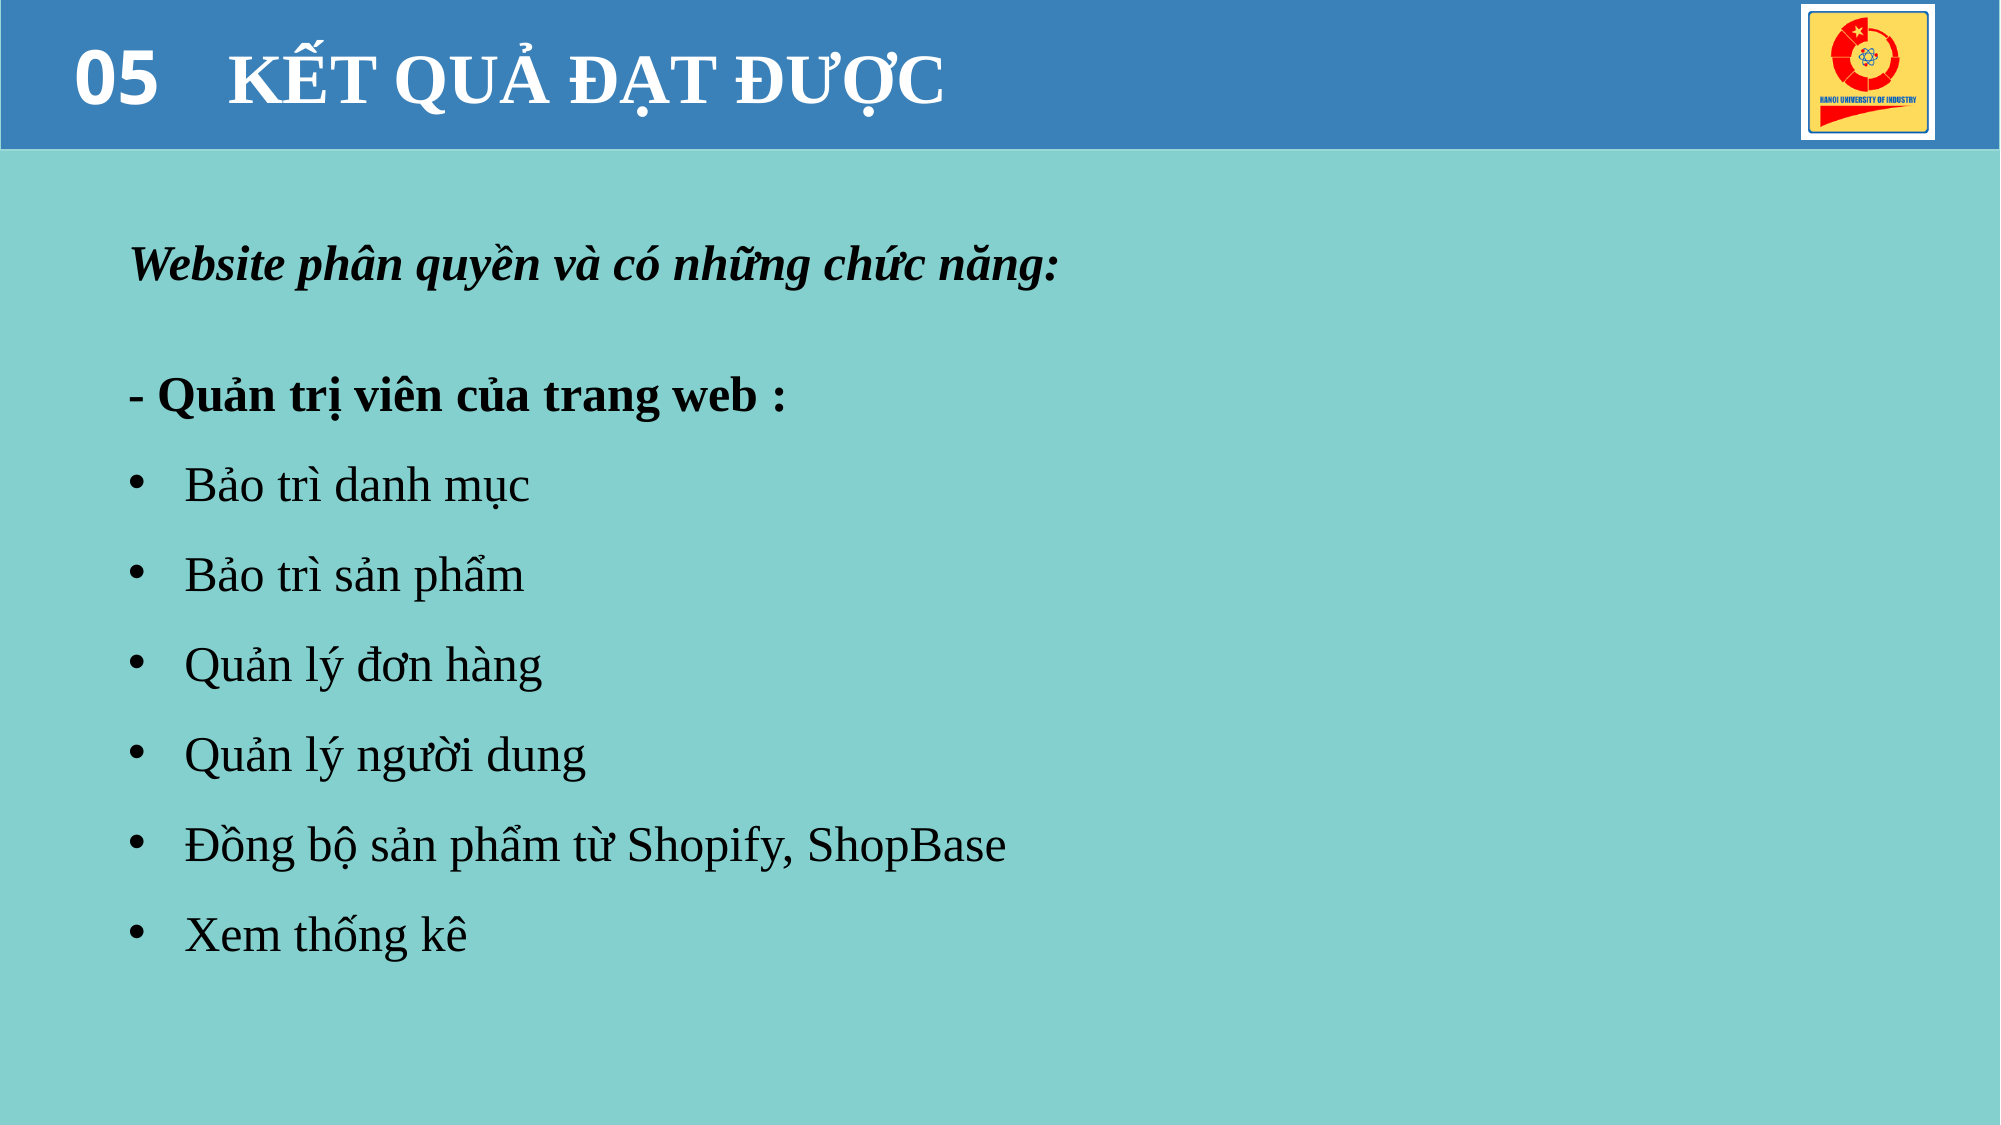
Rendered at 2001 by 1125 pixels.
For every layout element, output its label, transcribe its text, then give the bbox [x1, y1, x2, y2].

picture [1801, 4, 1935, 140]
text_box KẾT QUẢ ĐẠT ĐƯỢC [213, 17, 1477, 112]
text_box - Quản trị viên của trang web : Bảo trì danh mục Bảo trì sản phẩm Quản lý đơn hàng Quản lý người dung Đồng bộ sản phẩm từ Shopify, ShopBase Xem thống kê [113, 323, 1240, 969]
text_box 05 [59, 34, 180, 135]
text_box Website phân quyền và có những chức năng: [113, 222, 1870, 298]
